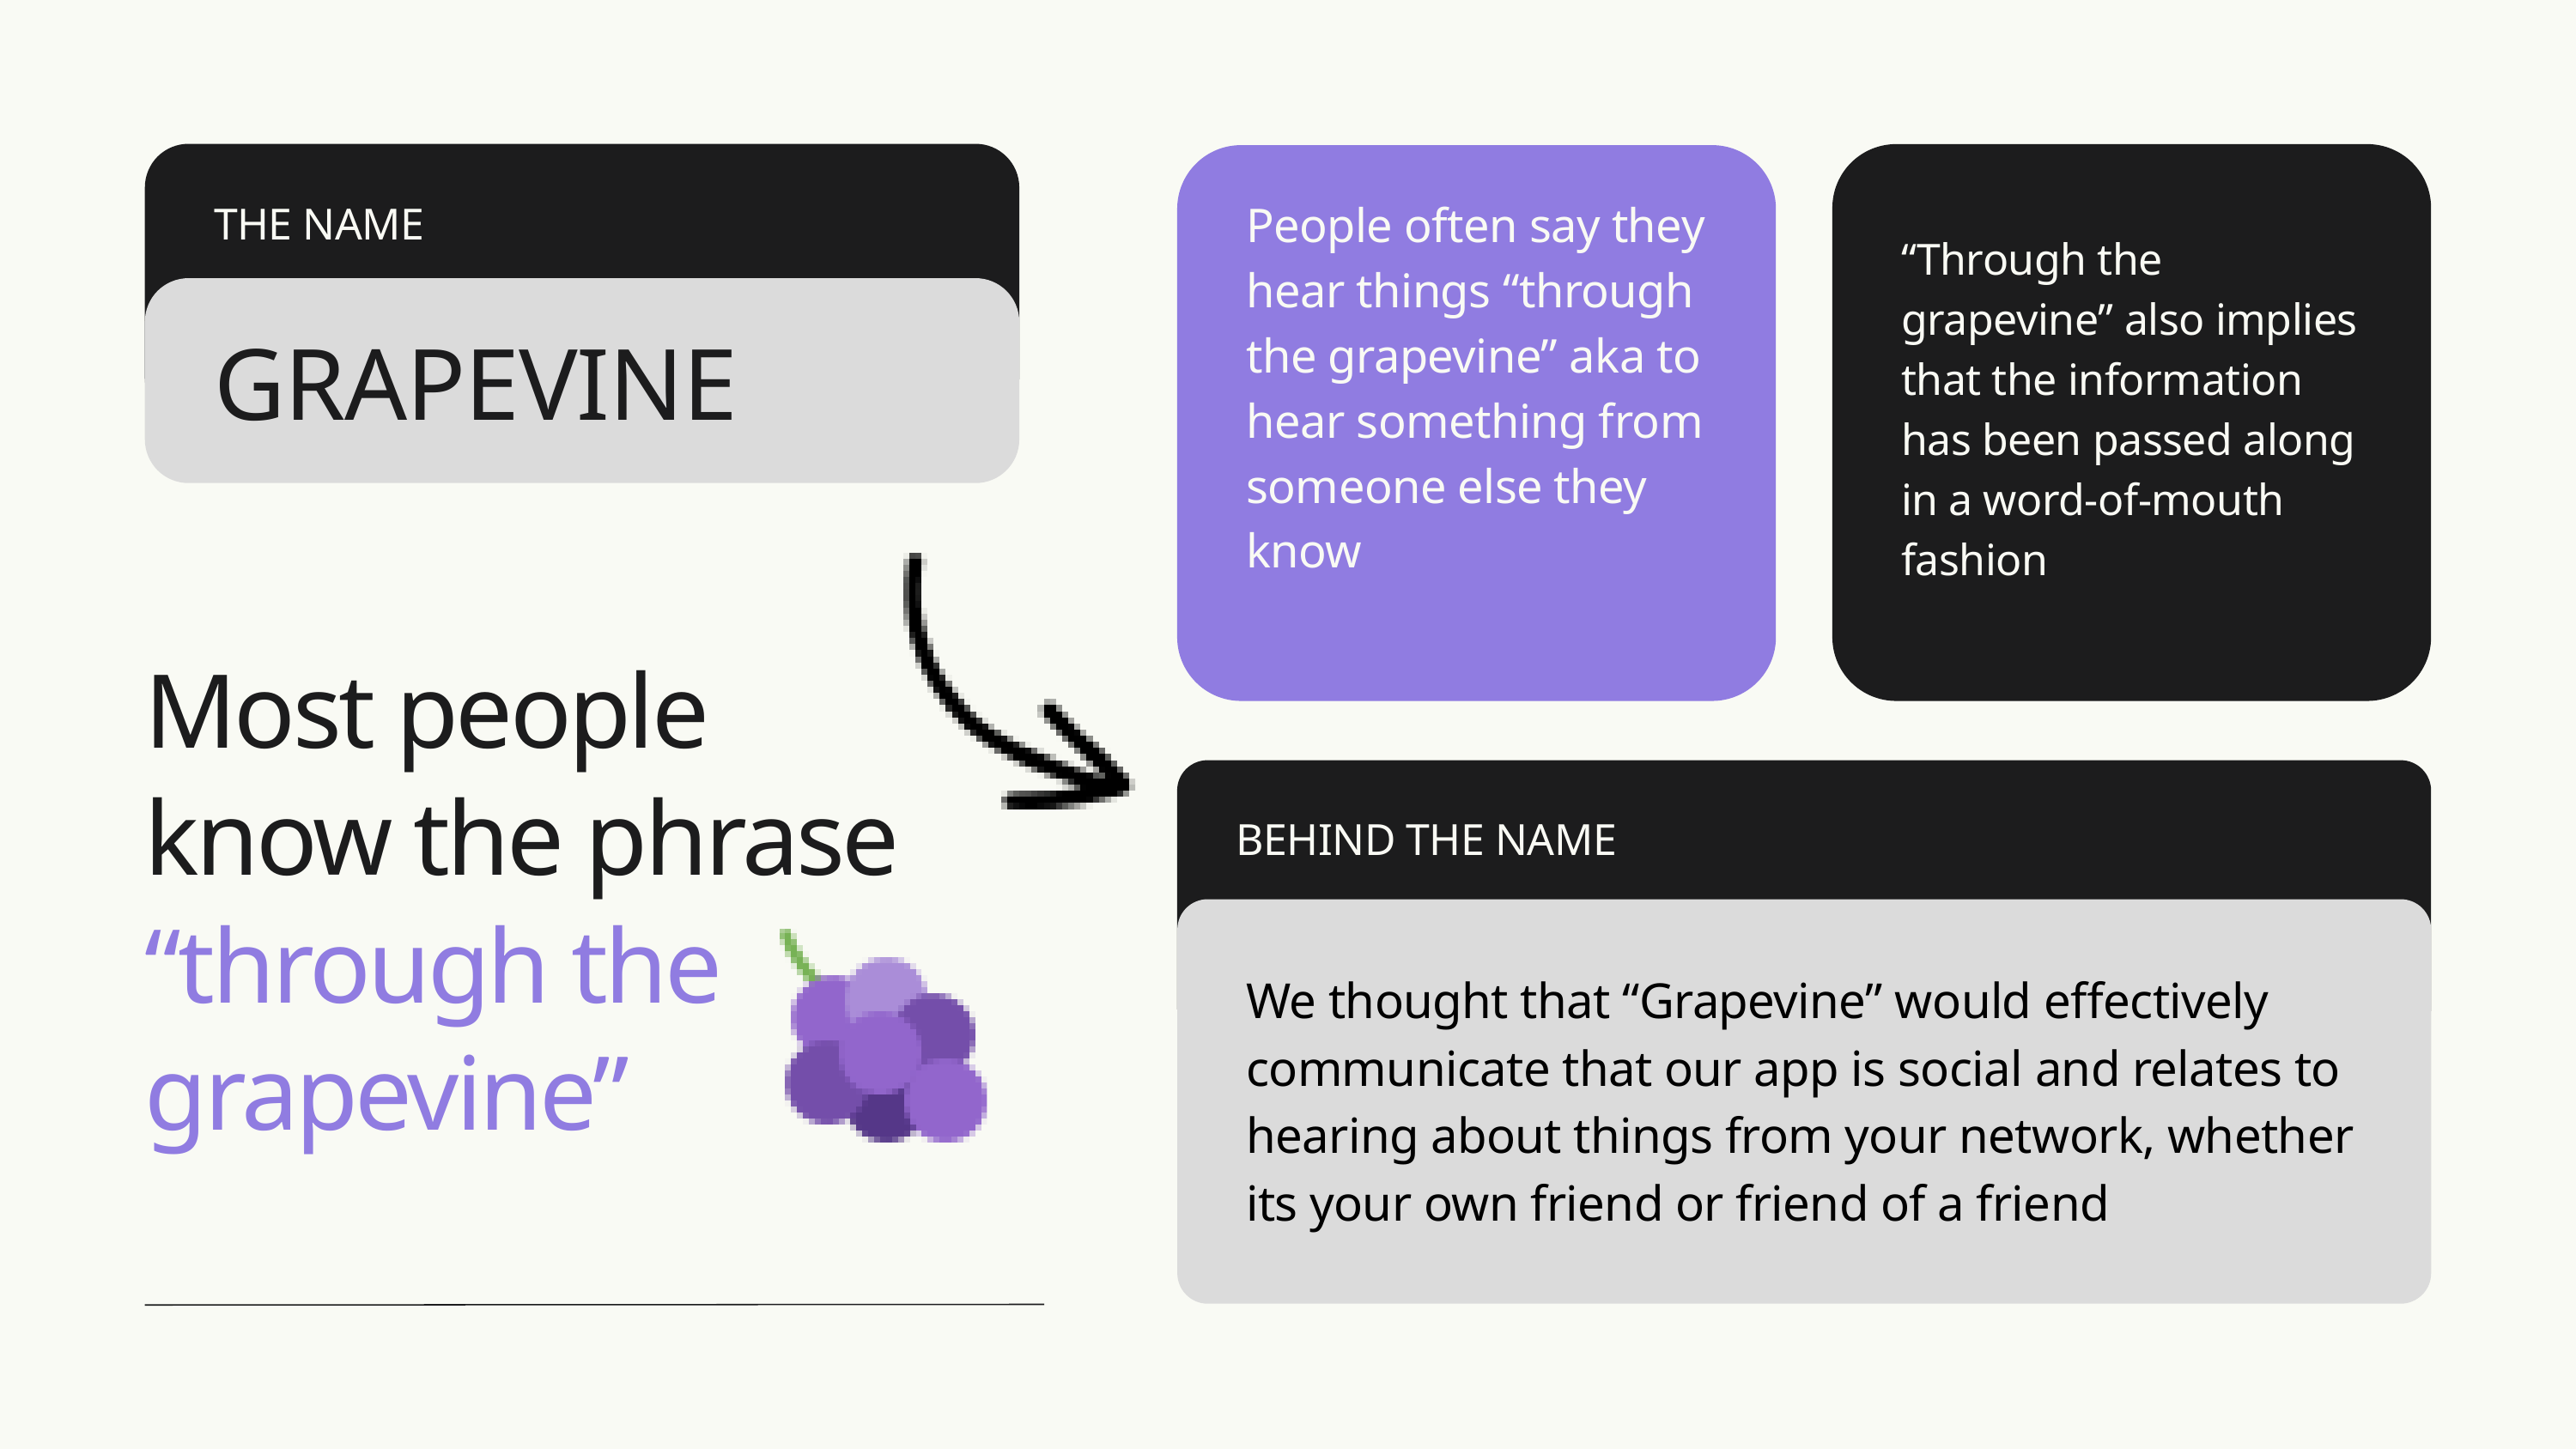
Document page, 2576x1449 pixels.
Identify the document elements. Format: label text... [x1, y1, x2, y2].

text_box Most people know the phrase “through the grapevine” [144, 640, 1020, 1151]
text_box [144, 277, 1020, 483]
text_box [1176, 760, 2432, 899]
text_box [144, 143, 1020, 277]
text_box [1176, 144, 1777, 701]
text_box [903, 553, 1136, 809]
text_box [1176, 899, 2432, 1304]
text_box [1832, 143, 2432, 701]
text_box [780, 929, 987, 1143]
